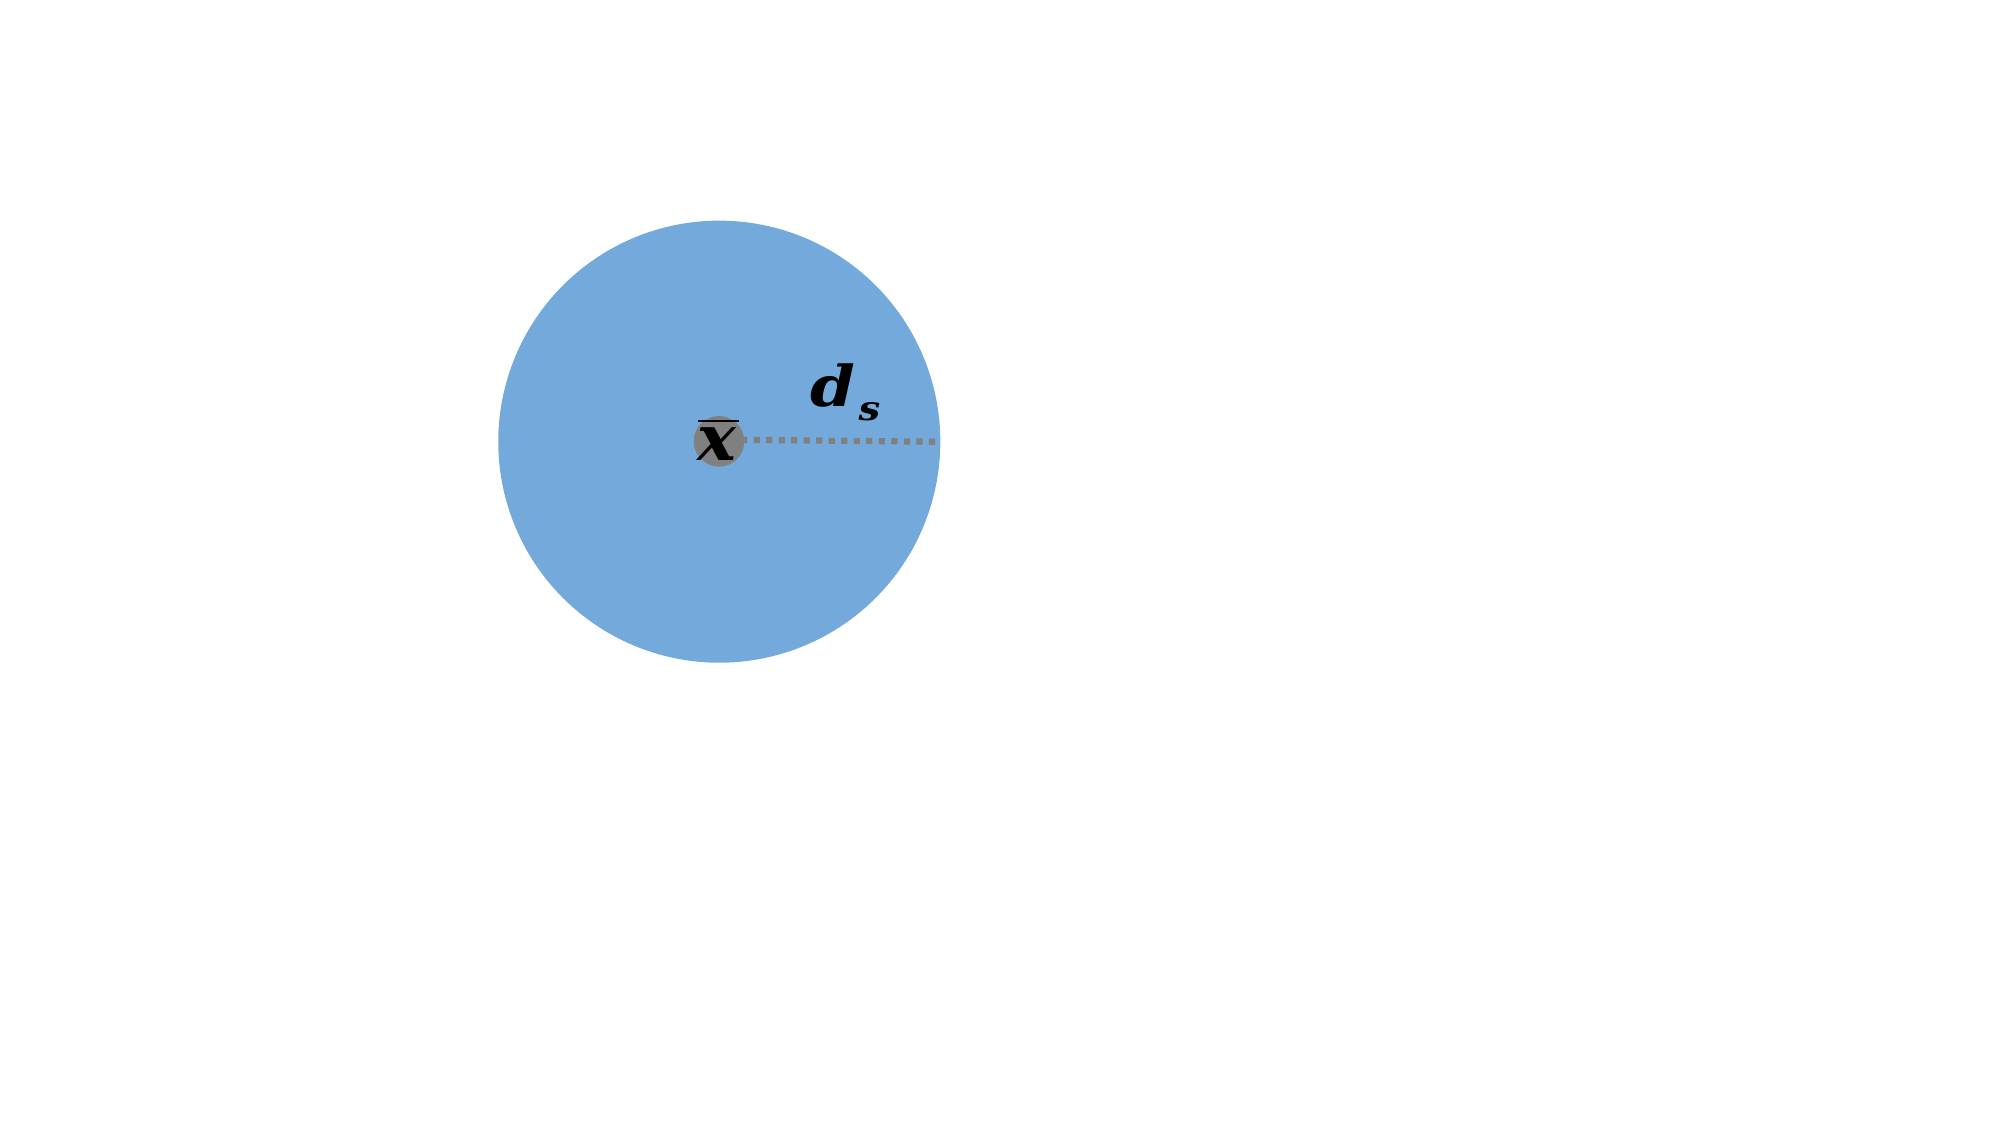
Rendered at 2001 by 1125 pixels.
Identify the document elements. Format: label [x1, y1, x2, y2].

text_box [497, 219, 942, 664]
